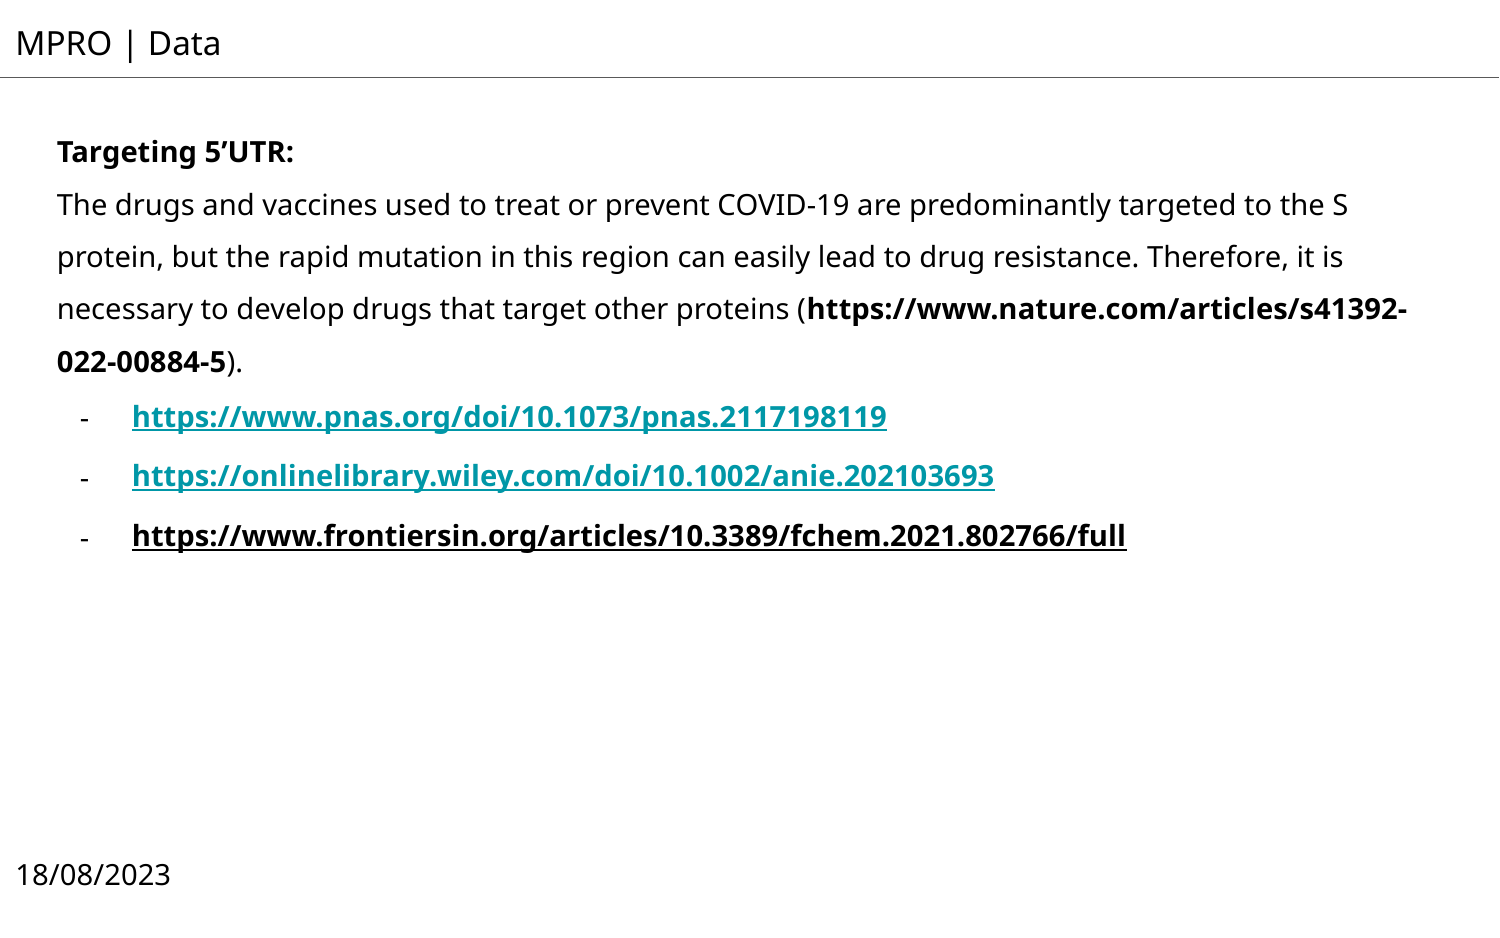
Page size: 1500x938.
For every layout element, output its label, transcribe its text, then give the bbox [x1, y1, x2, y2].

text_box Targeting 5’UTR: The drugs and vaccines used to treat or prevent COVID-19 are predominantly targeted to the S protein, but the rapid mutation in this region can easily lead to drug resistance. Therefore, it is necessary to develop drugs that target other proteins (https://www.nature.com/articles/s41392-022-00884-5). https://www.pnas.org/doi/10.1073/pnas.2117198119 https://onlinelibrary.wiley.com/doi/10.1002/anie.202103693 https://www.frontiersin.org/articles/10.3389/fchem.2021.802766/full [41, 100, 1469, 572]
text_box 18/08/2023 [0, 841, 217, 907]
text_box MPRO | Data [0, 7, 910, 77]
